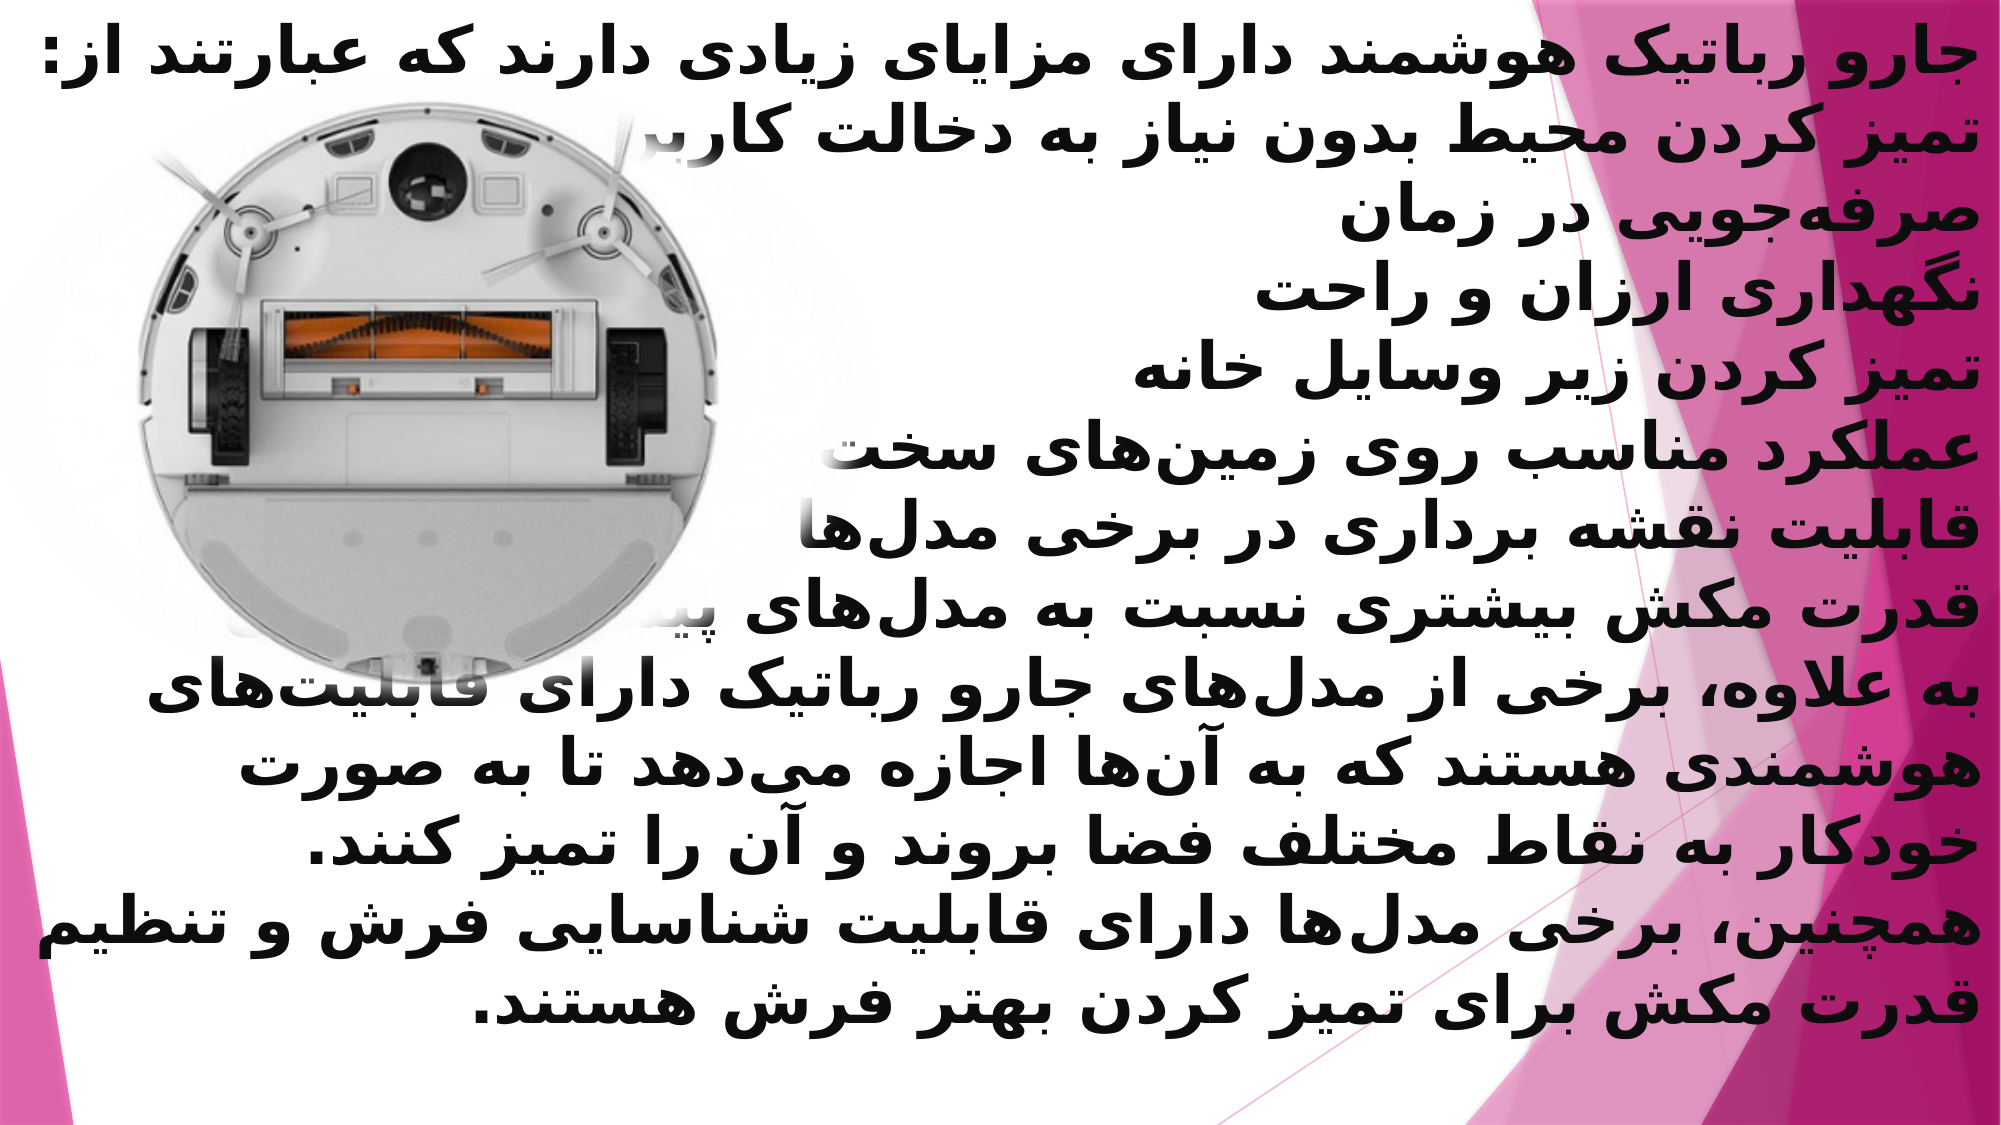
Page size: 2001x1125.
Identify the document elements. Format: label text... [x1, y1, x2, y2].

title جارو رباتیک هوشمند دارای مزایای زیادی دارند که عبارتند از: تمیز کردن محیط بدون نیاز به دخالت کاربر صرفه‌جویی در زمان نگهداری ارزان و راحت تمیز کردن زیر وسایل خانه عملکرد مناسب روی زمین‌های سخت قابلیت نقشه برداری در برخی مدل‌ها قدرت مکش بیشتری نسبت به مدل‌های پیشین خودشان به علاوه، برخی از مدل‌های جارو رباتیک دارای قابلیت‌های هوشمندی هستند که به آن‌ها اجازه می‌دهد تا به صورت خودکار به نقاط مختلف فضا بروند و آن را تمیز کنند. همچنین، برخی مدل‌ها دارای قابلیت شناسایی فرش و تنظیم قدرت مکش برای تمیز کردن بهتر فرش هستند. [0, 0, 2000, 1125]
picture [0, 62, 886, 718]
